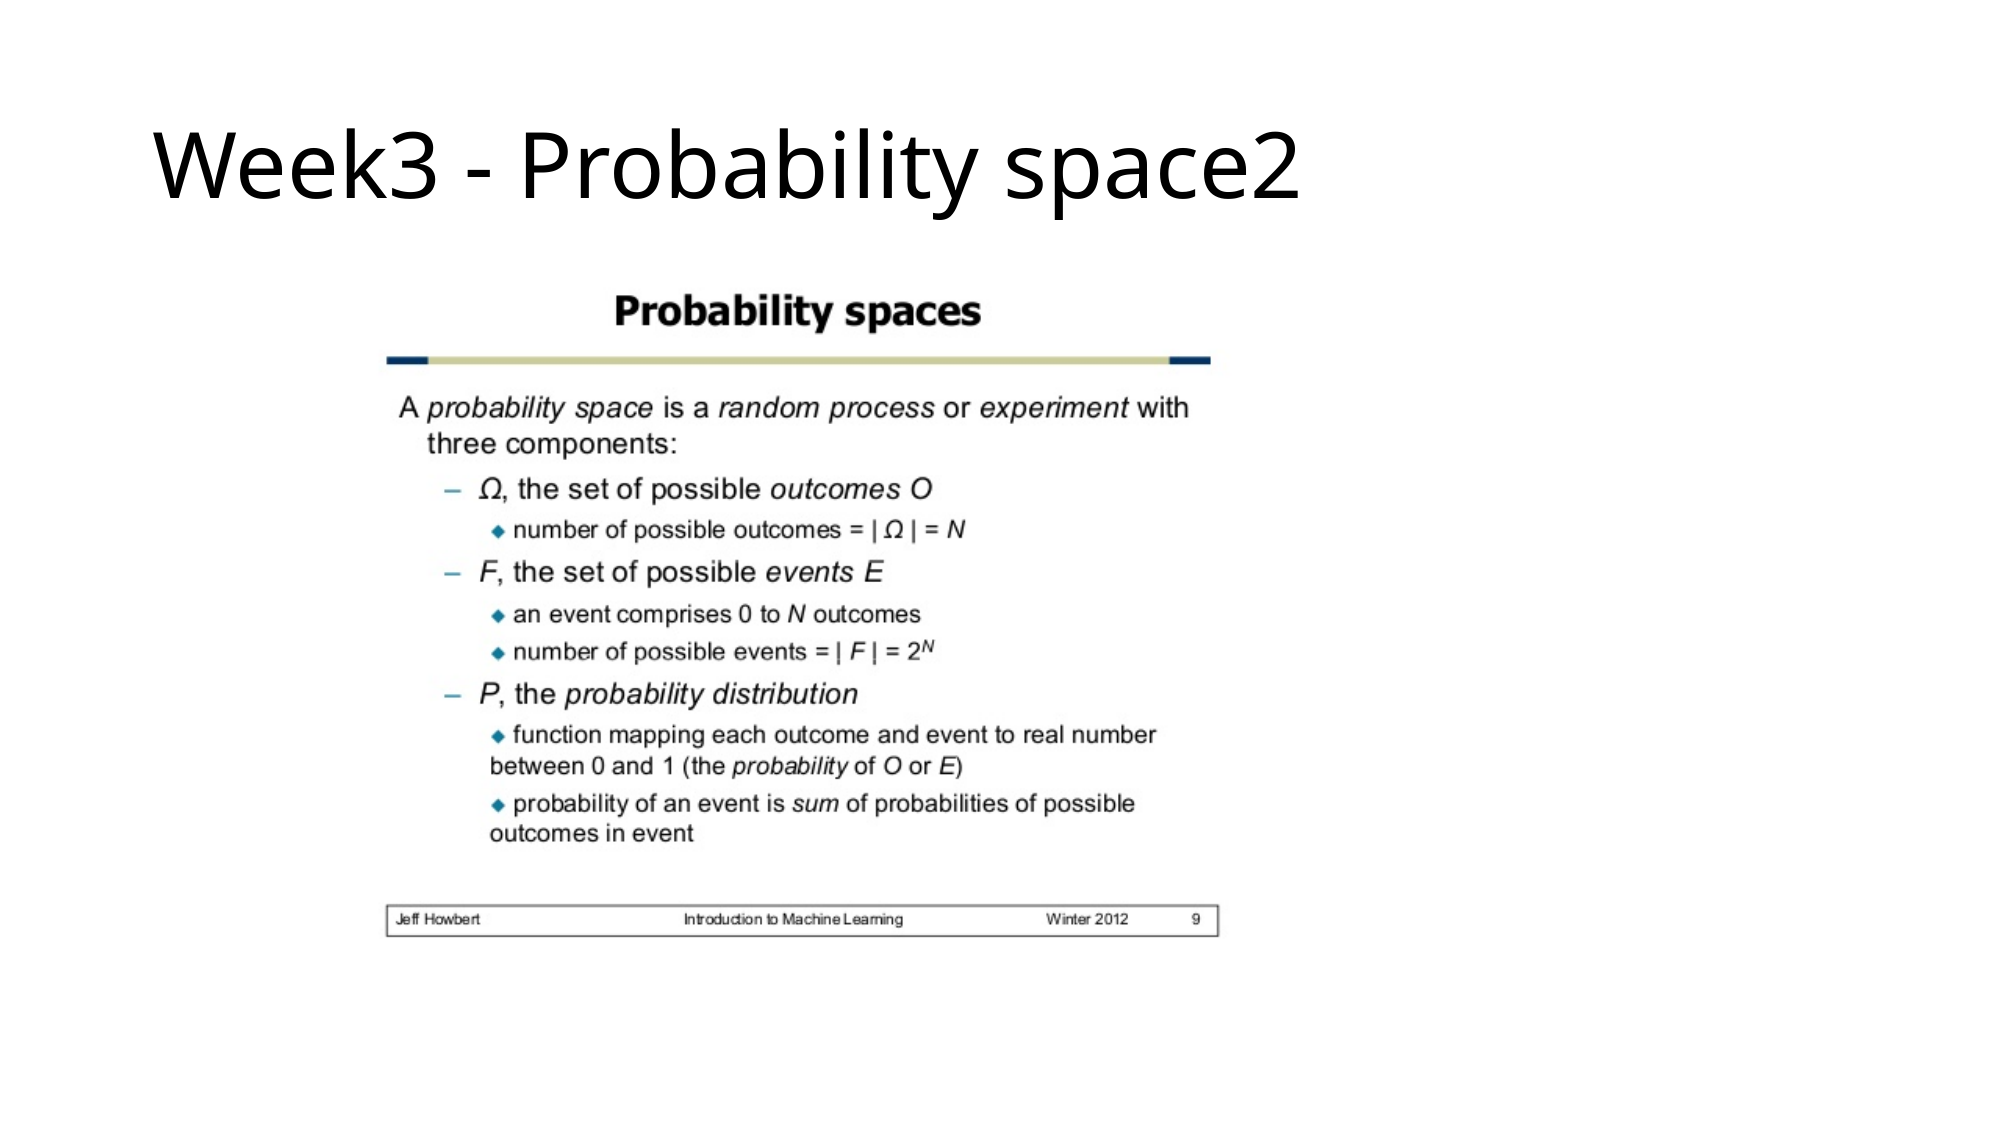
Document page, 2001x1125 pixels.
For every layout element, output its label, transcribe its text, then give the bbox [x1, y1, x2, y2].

picture [318, 255, 1275, 956]
title Week3 - Probability space2 [137, 59, 1863, 278]
